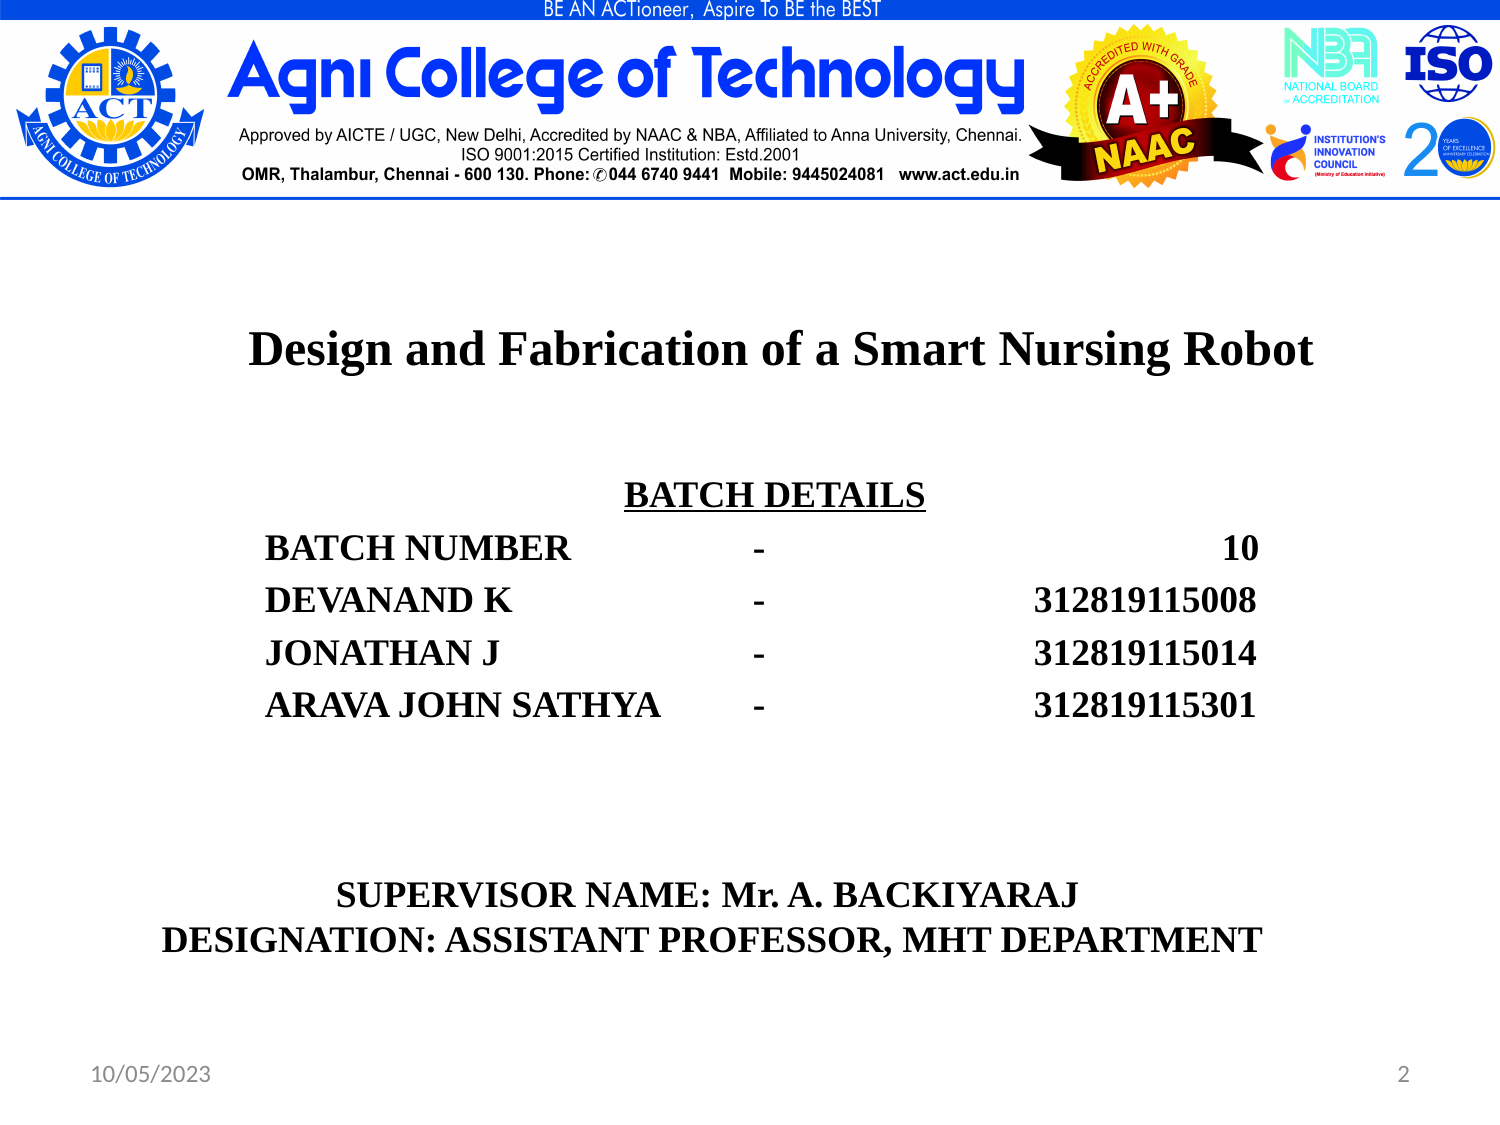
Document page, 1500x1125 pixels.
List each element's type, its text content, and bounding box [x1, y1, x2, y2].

subtitle BATCH DETAILS BATCH NUMBER - 10 DEVANAND K - 312819115008 JONATHAN J - 312819115014 ARAVA JOHN SATHYA - 312819115301 [249, 462, 1300, 850]
text_box SUPERVISOR NAME: Mr. A. BACKIYARAJ DESIGNATION: ASSISTANT PROFESSOR, MHT DEPARTMENT [99, 862, 1325, 968]
picture [0, 0, 1500, 201]
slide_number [75, 1042, 425, 1103]
title Design and Fabrication of a Smart Nursing Robot [150, 224, 1425, 467]
slide_number 2 [1074, 1042, 1425, 1103]
